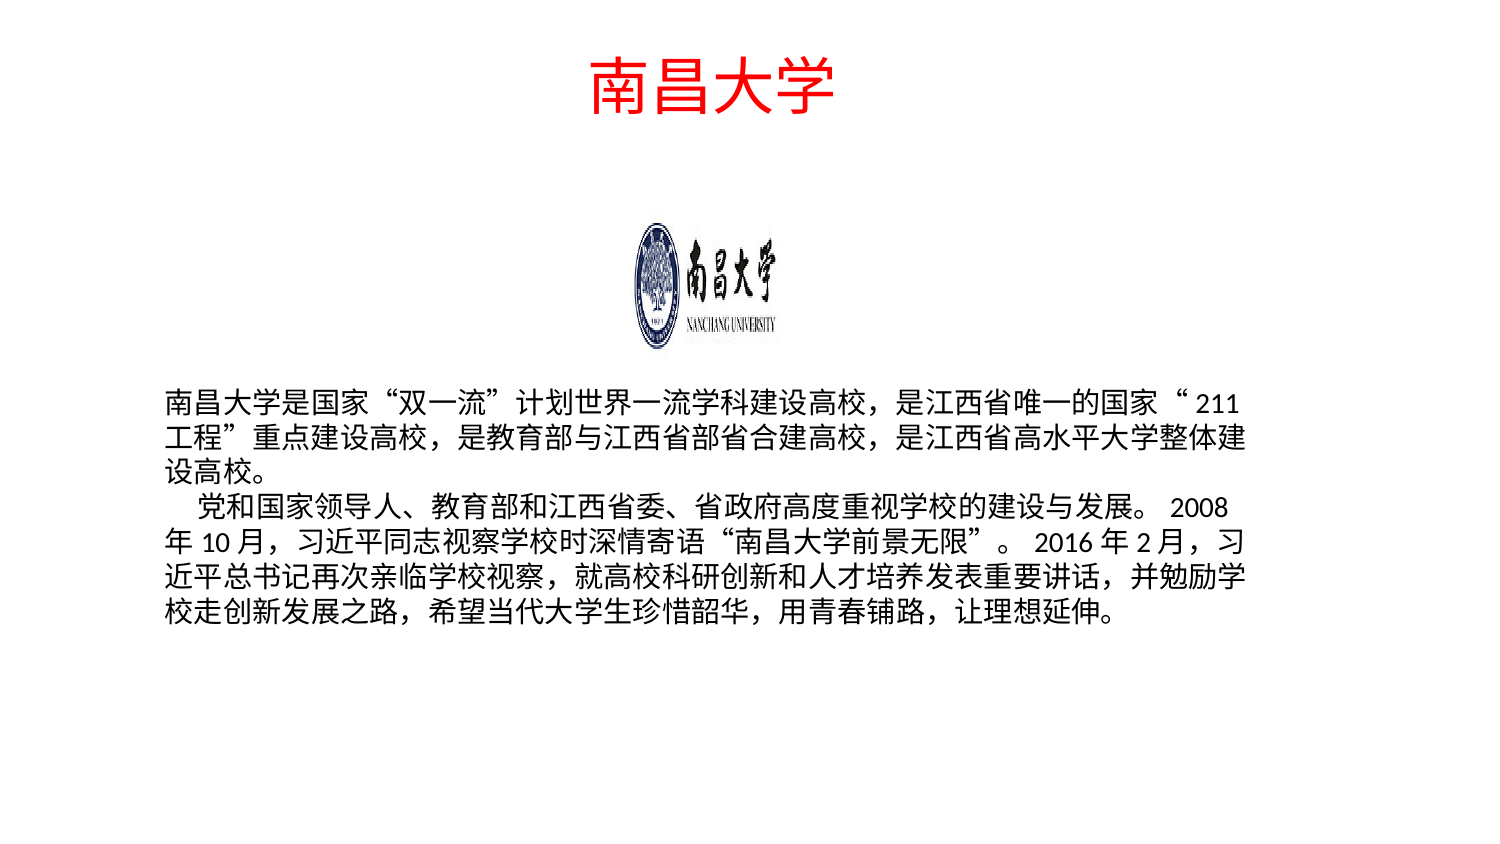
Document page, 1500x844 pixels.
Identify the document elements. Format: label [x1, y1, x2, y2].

picture [629, 210, 780, 361]
